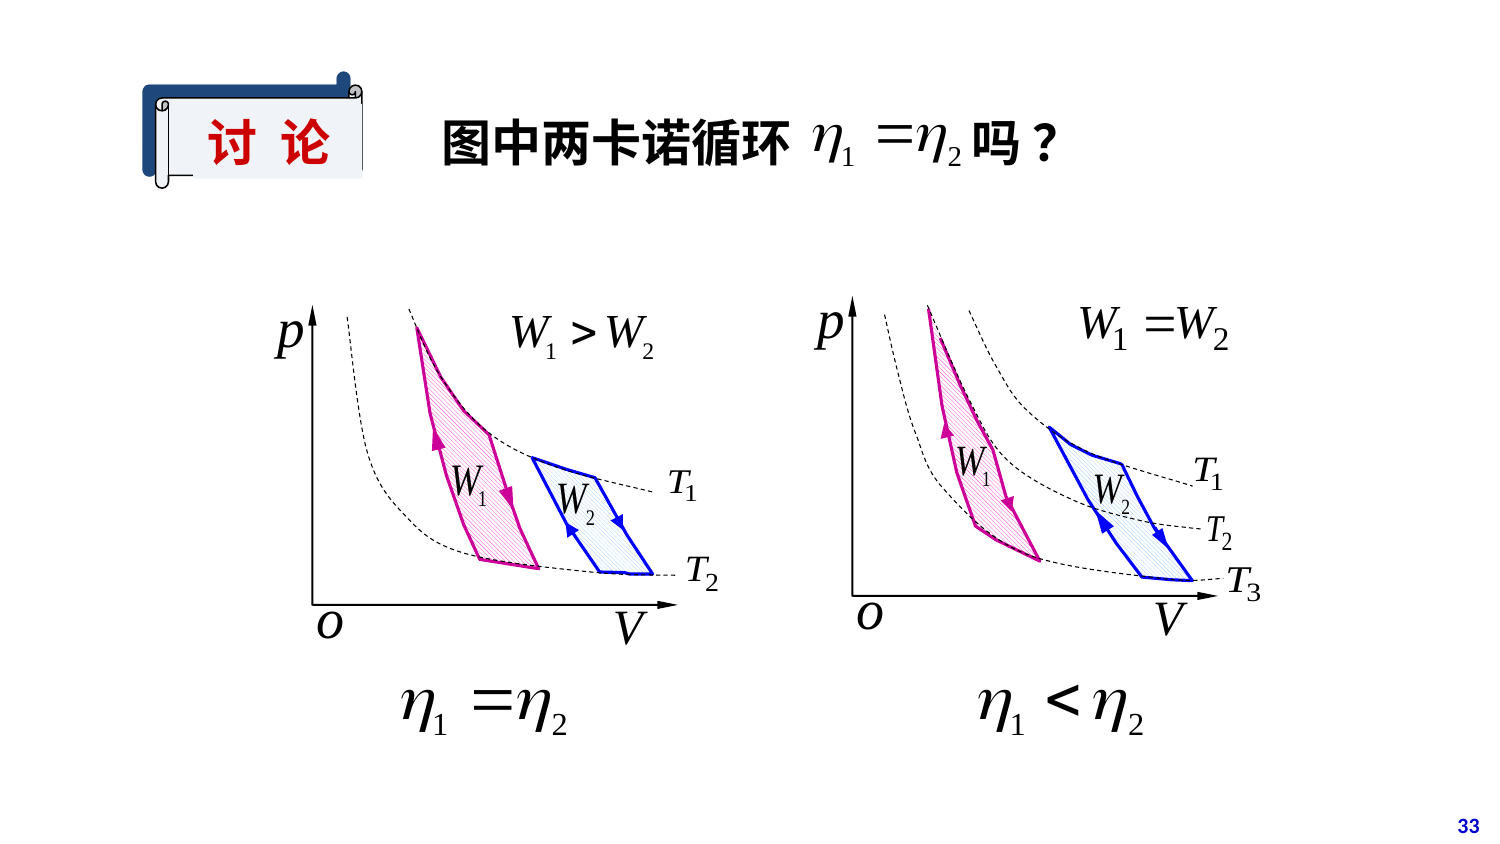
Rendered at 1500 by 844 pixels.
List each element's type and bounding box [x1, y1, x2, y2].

text_box [805, 295, 1266, 643]
text_box [265, 304, 725, 652]
text_box [402, 99, 1135, 180]
text_box [155, 84, 363, 189]
text_box [396, 661, 575, 742]
text_box [973, 660, 1153, 742]
